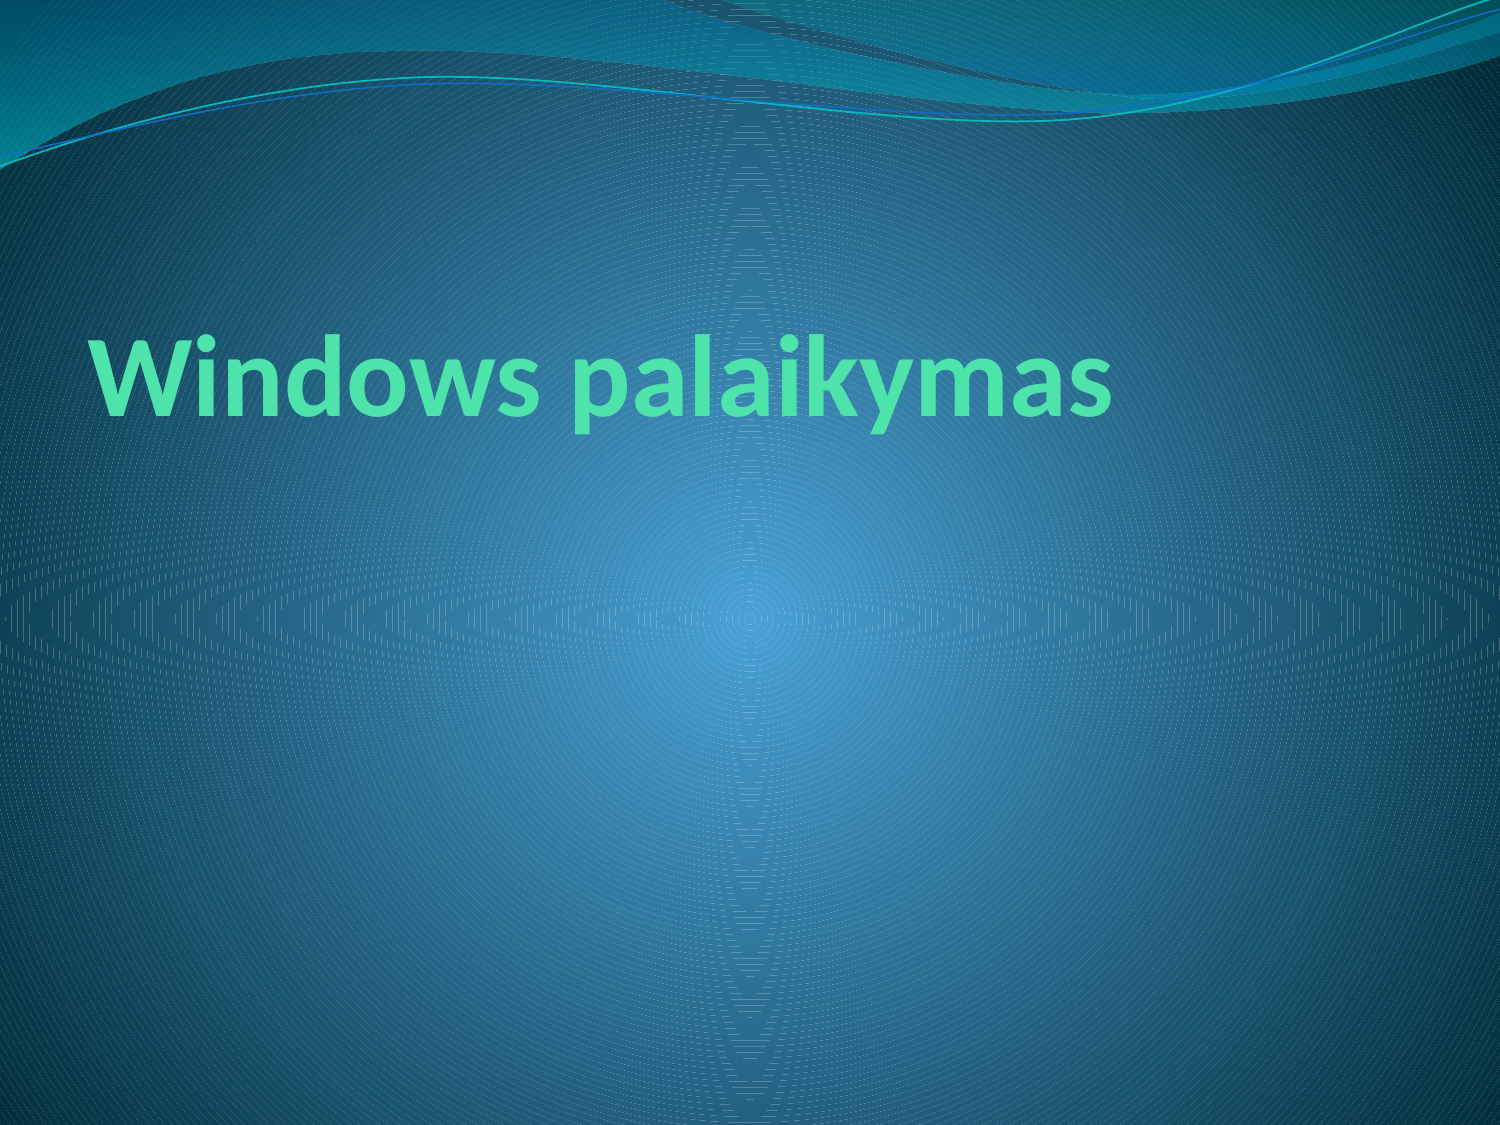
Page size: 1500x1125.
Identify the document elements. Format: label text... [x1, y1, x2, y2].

title Windows palaikymas [86, 216, 1362, 440]
